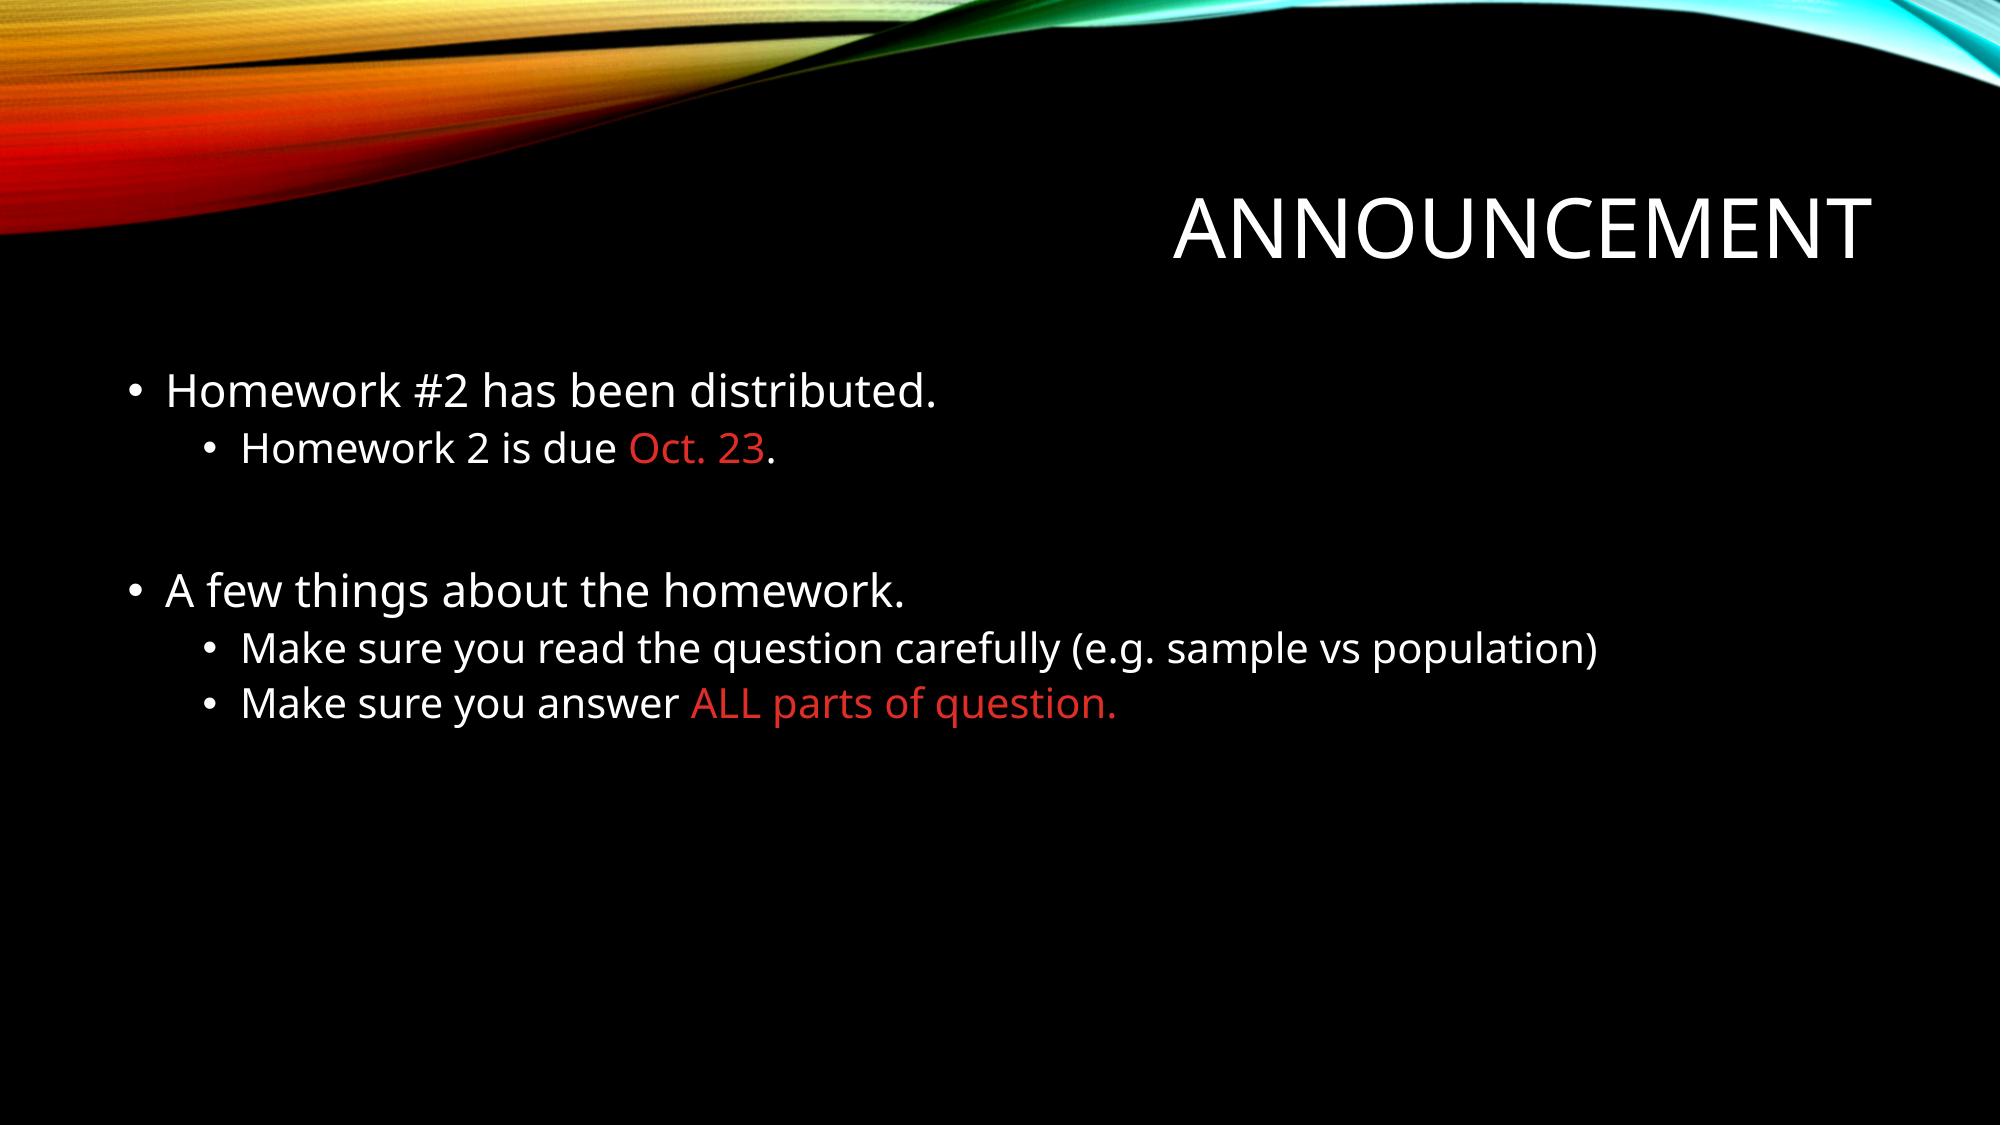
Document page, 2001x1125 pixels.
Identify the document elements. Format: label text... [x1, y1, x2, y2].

picture [0, 0, 2000, 237]
title announcement [474, 125, 1888, 338]
list Homework #2 has been distributed. Homework 2 is due Oct. 23. A few things about the homework. Make sure you read the question carefully (e.g. sample vs population) Make sure you answer ALL parts of question. [112, 360, 1888, 1021]
